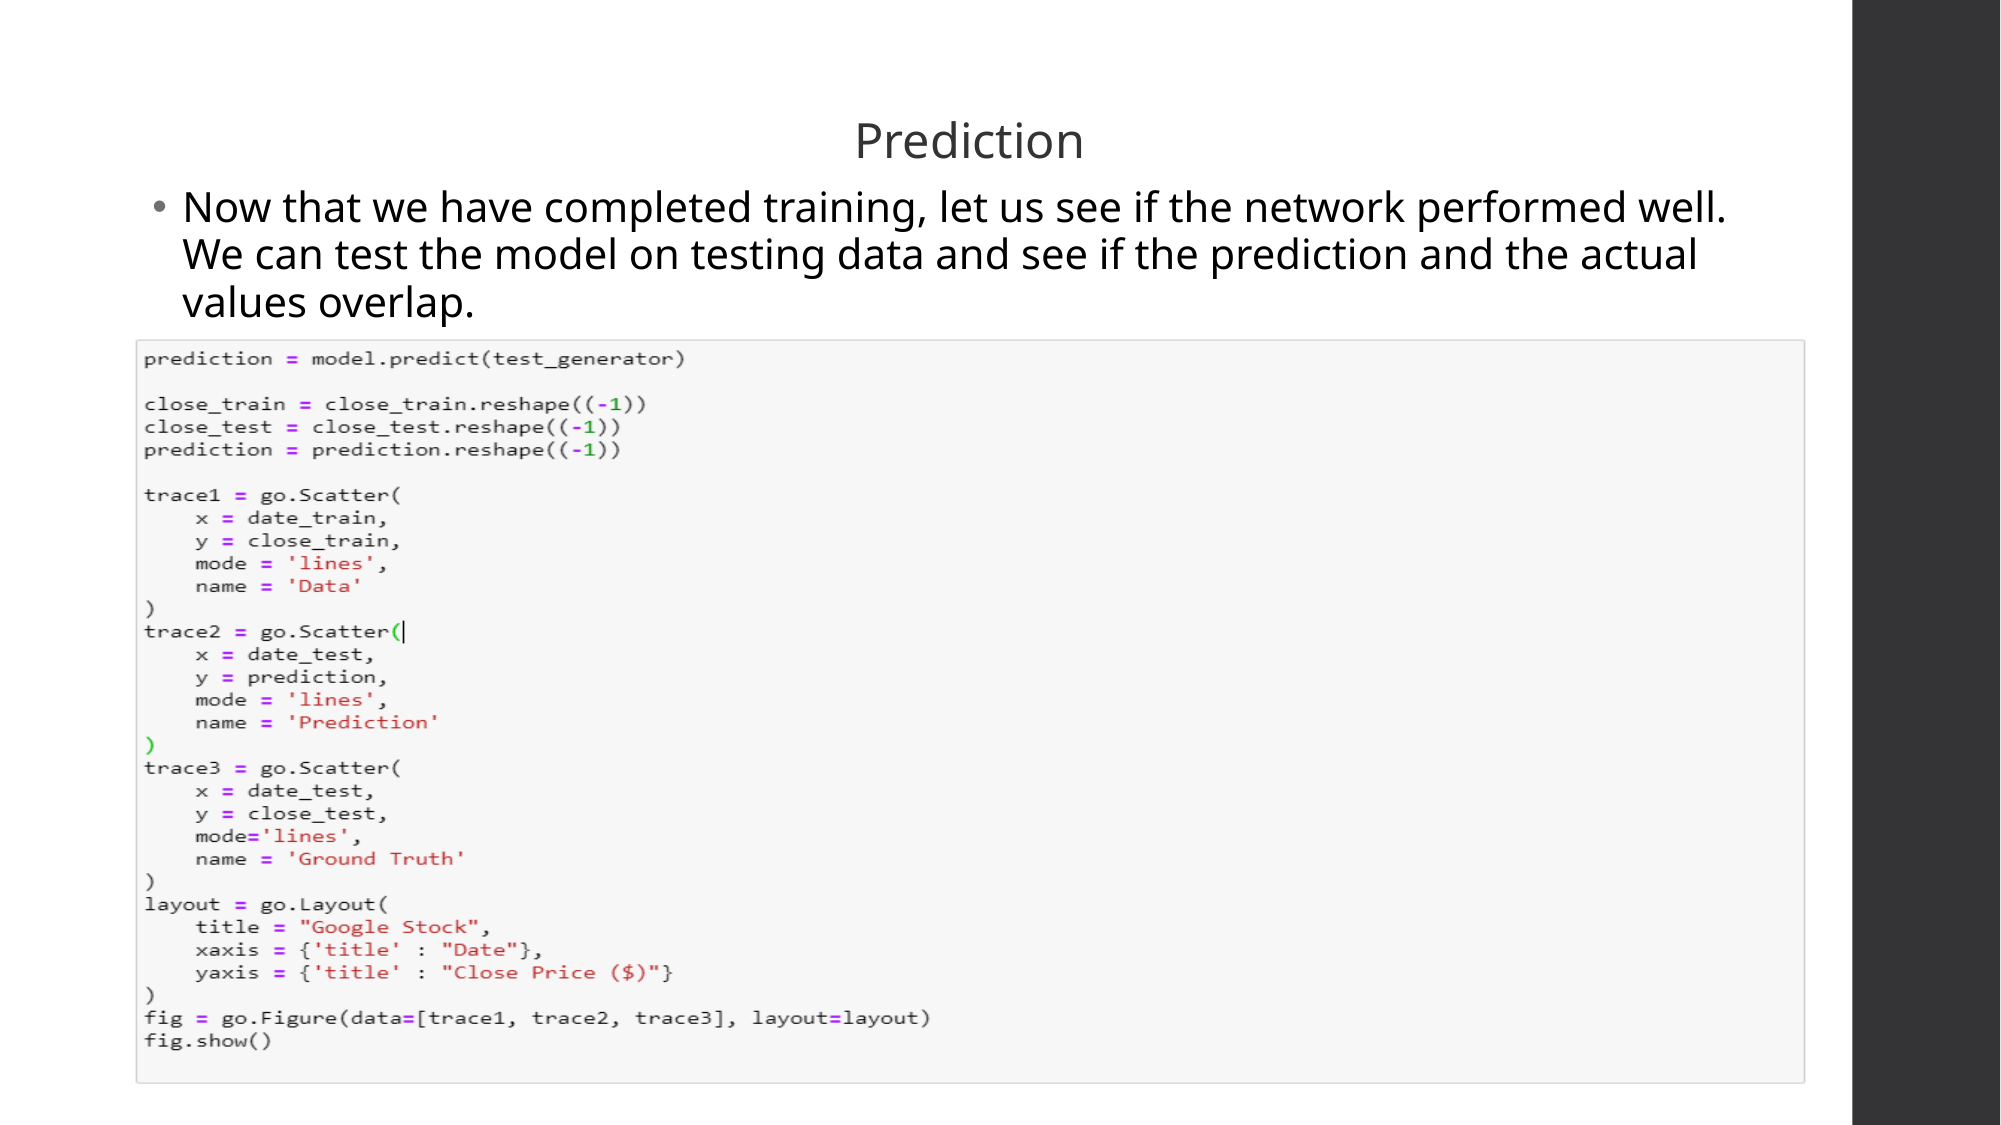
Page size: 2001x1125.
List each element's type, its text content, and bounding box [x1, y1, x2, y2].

title Prediction [137, 59, 1803, 176]
list Now that we have completed training, let us see if the network performed well. We can test the model on testing data and see if the prediction and the actual values overlap. [137, 176, 1803, 332]
picture [127, 335, 1813, 1091]
